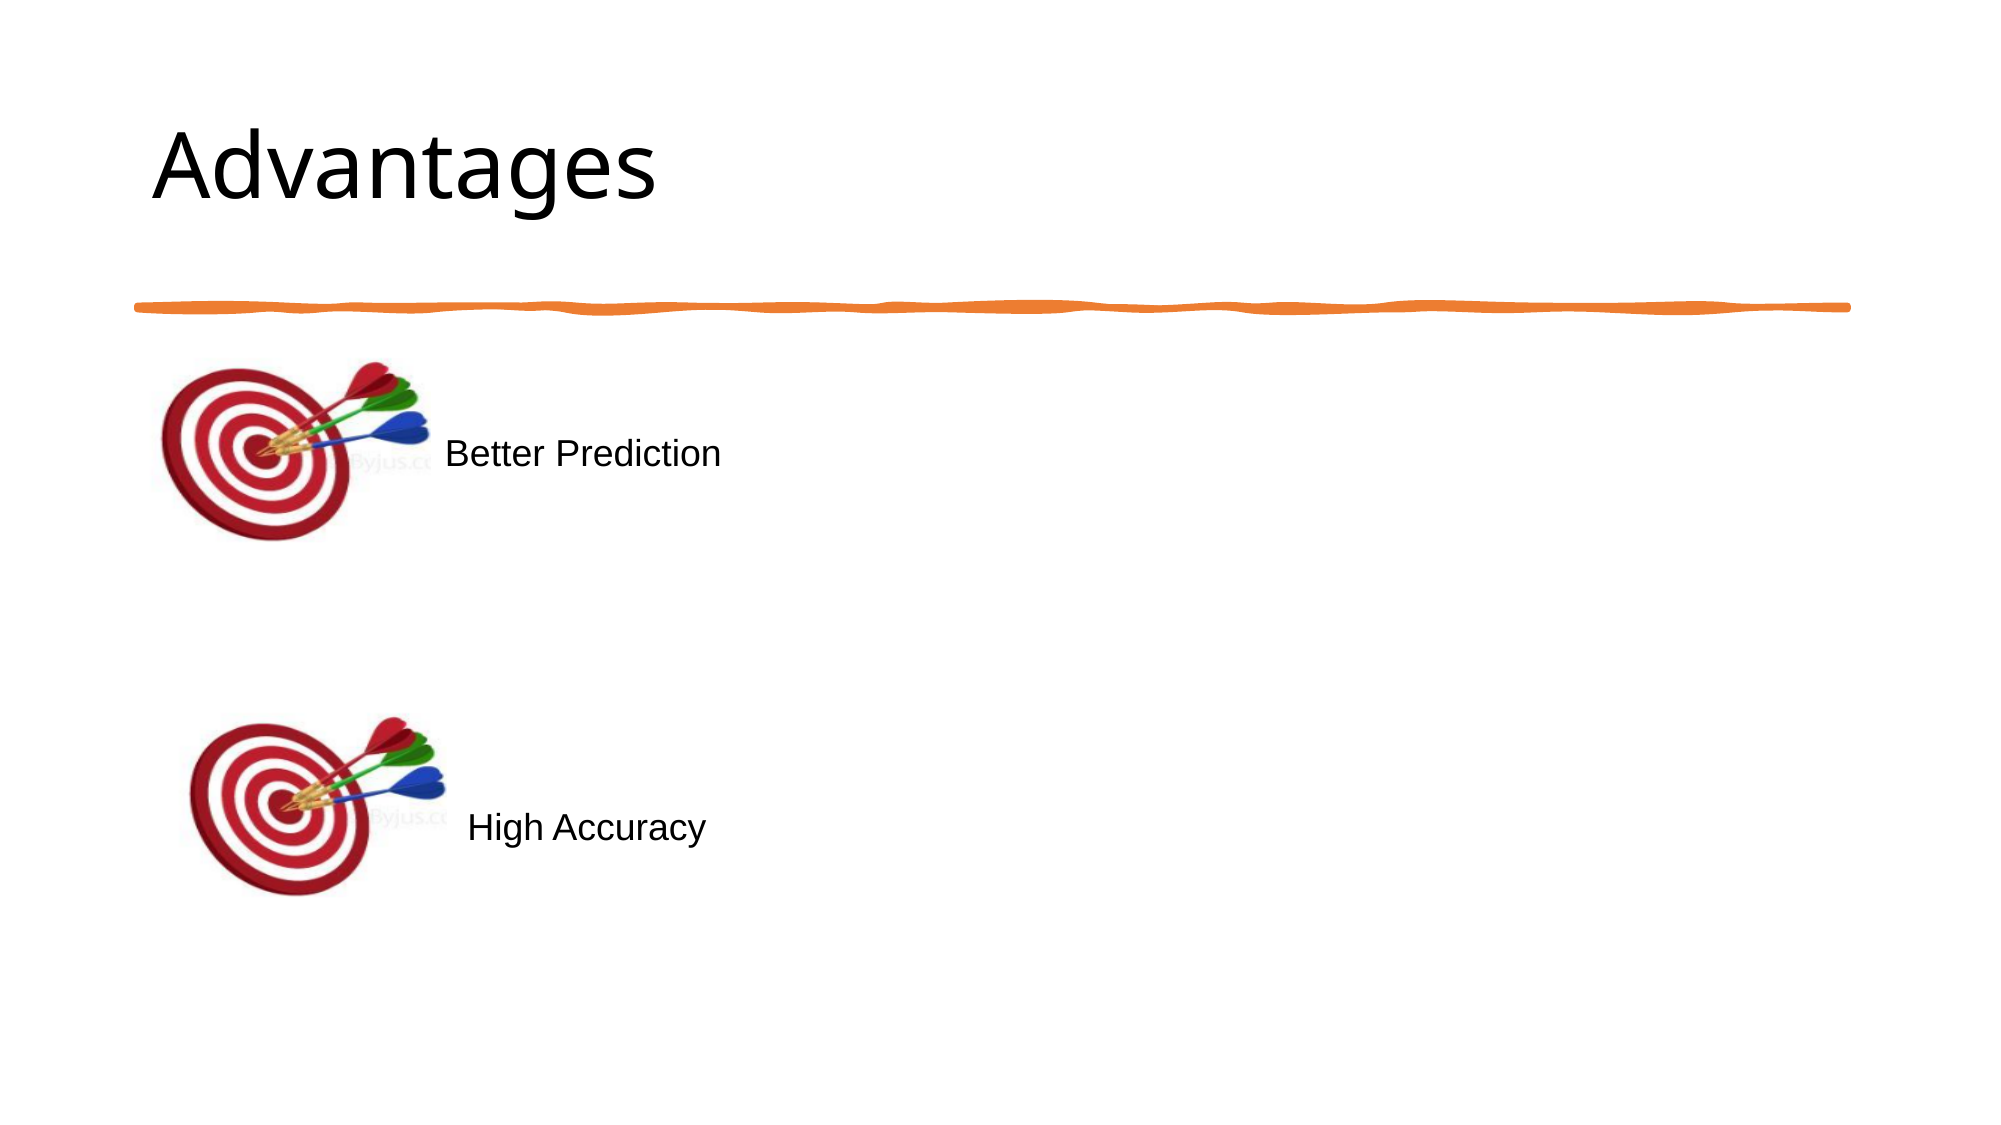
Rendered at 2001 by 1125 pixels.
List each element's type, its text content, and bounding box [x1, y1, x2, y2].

text_box [136, 302, 1849, 314]
text_box High Accuracy [452, 795, 1207, 856]
picture [152, 692, 447, 898]
title Advantages [137, 59, 1863, 278]
picture [122, 337, 431, 543]
text_box Better Prediction [431, 421, 1110, 503]
